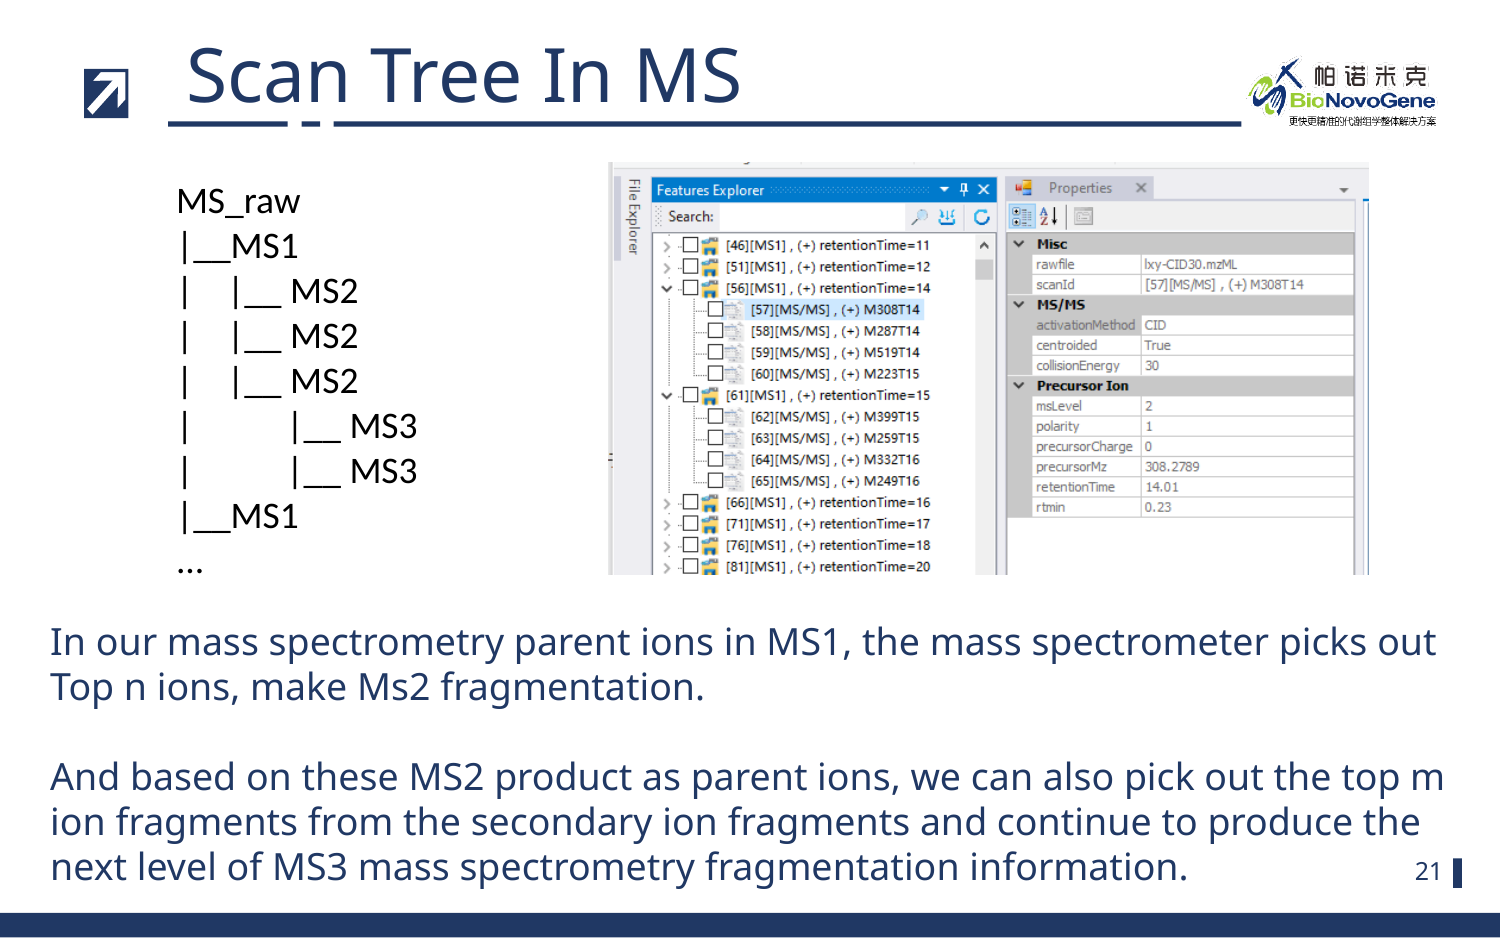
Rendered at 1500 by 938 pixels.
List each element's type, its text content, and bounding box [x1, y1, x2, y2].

text_box Scan Tree In MS [171, 19, 1058, 127]
text_box MS_raw |__MS1 | |__ MS2 | |__ MS2 | |__ MS2 | |__ MS3 | |__ MS3 |__MS1 ... [161, 168, 434, 588]
picture [607, 162, 1369, 575]
picture [1245, 55, 1444, 132]
text_box In our mass spectrometry parent ions in MS1, the mass spectrometer picks out Top n ions, make Ms2 fragmentation. And based on these MS2 product as parent ions, we can also pick out the top m ion fragments from the secondary ion fragments and continue to produce the next level of MS3 mass spectrometry fragmentation information. [35, 610, 1465, 896]
